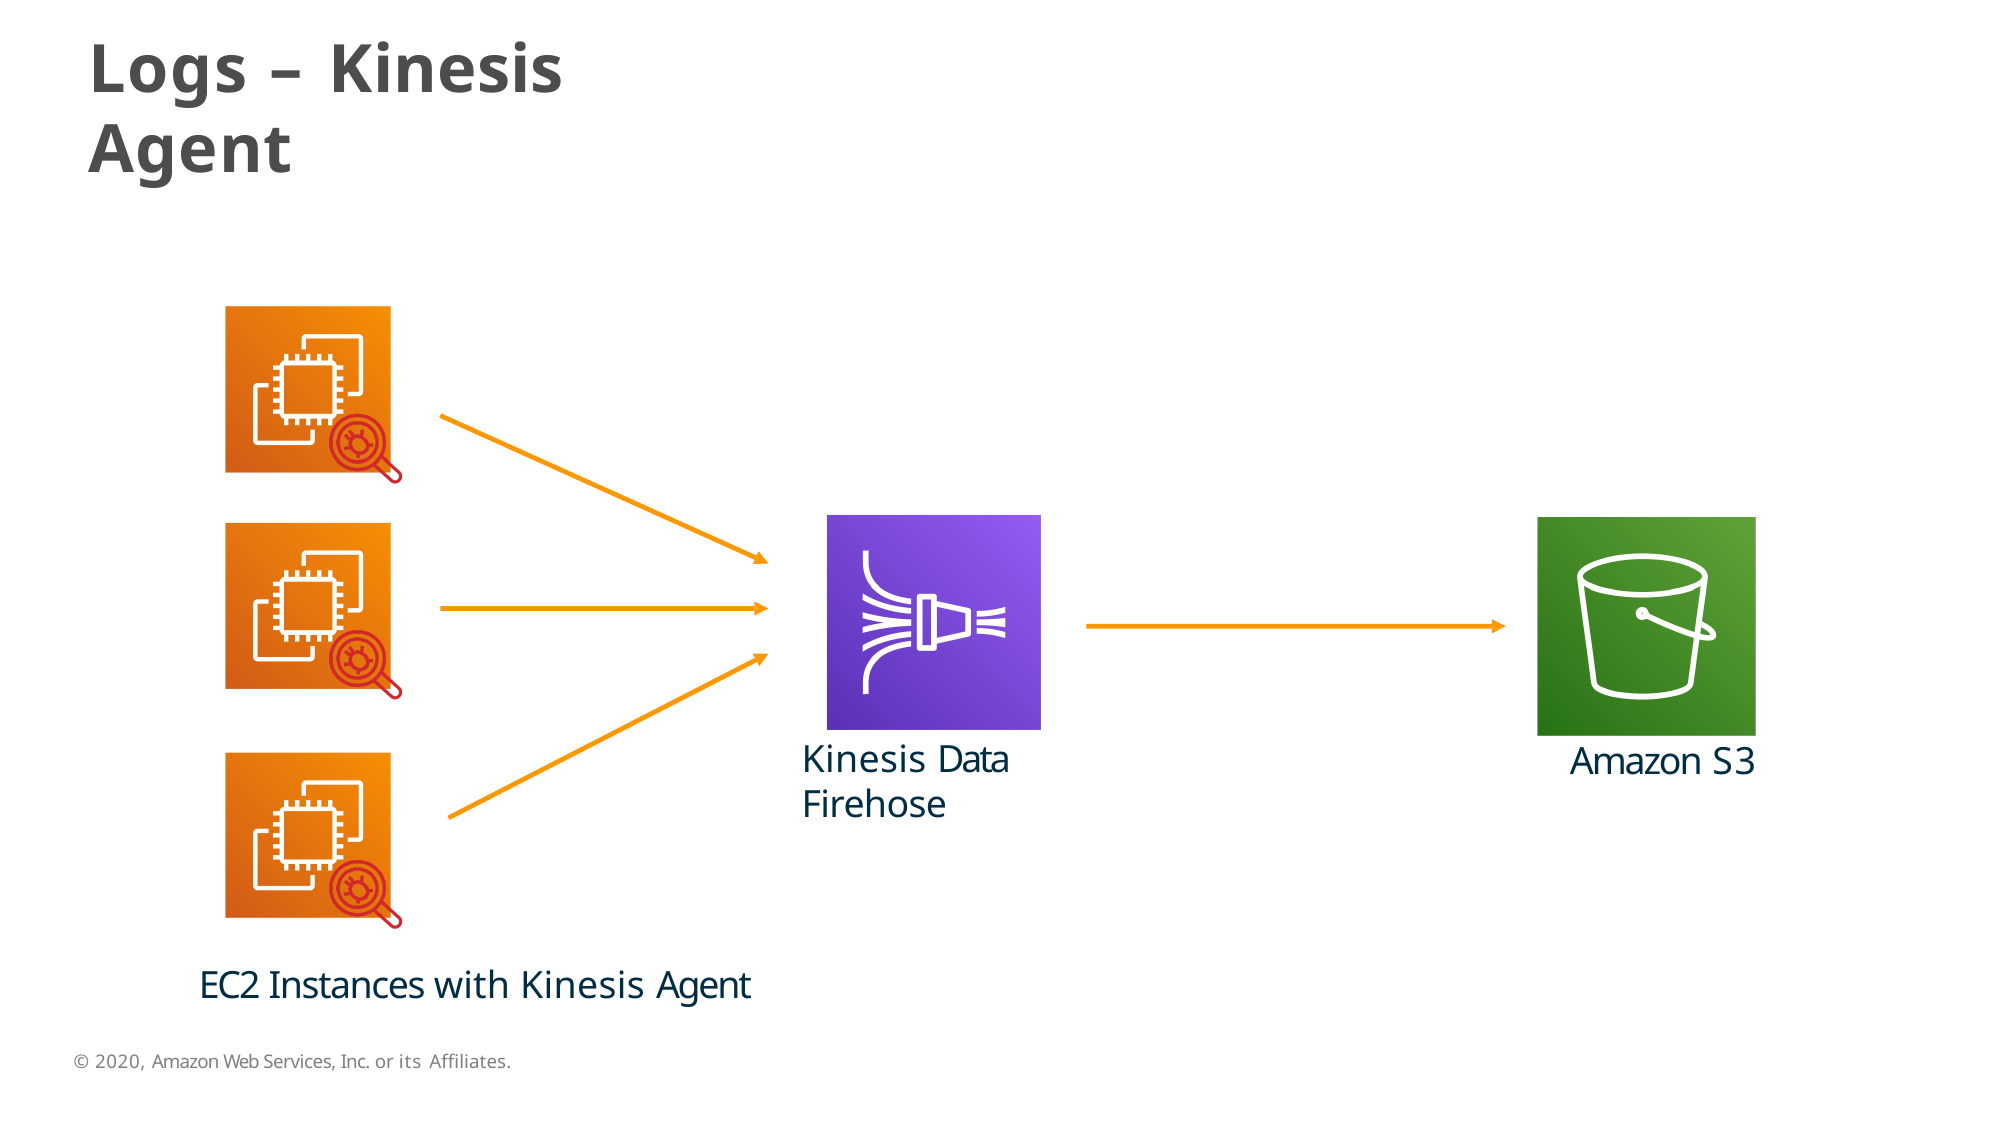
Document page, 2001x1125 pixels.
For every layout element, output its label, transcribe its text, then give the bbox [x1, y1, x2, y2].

text_box [1086, 619, 1506, 634]
text_box EC2 Instances with Kinesis Agent [196, 959, 758, 1007]
text_box [447, 653, 769, 820]
text_box Kinesis Data Firehose [799, 732, 1163, 825]
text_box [225, 306, 406, 488]
picture [825, 514, 1041, 730]
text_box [225, 752, 406, 934]
picture [1536, 516, 1756, 736]
text_box [439, 413, 769, 565]
text_box Amazon S3 [1567, 735, 1765, 783]
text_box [225, 522, 406, 705]
text_box [440, 601, 769, 616]
title Logs – Kinesis Agent [86, 24, 723, 215]
footer © 2020, Amazon Web Services, Inc. or its Affiliates. [71, 1048, 524, 1125]
